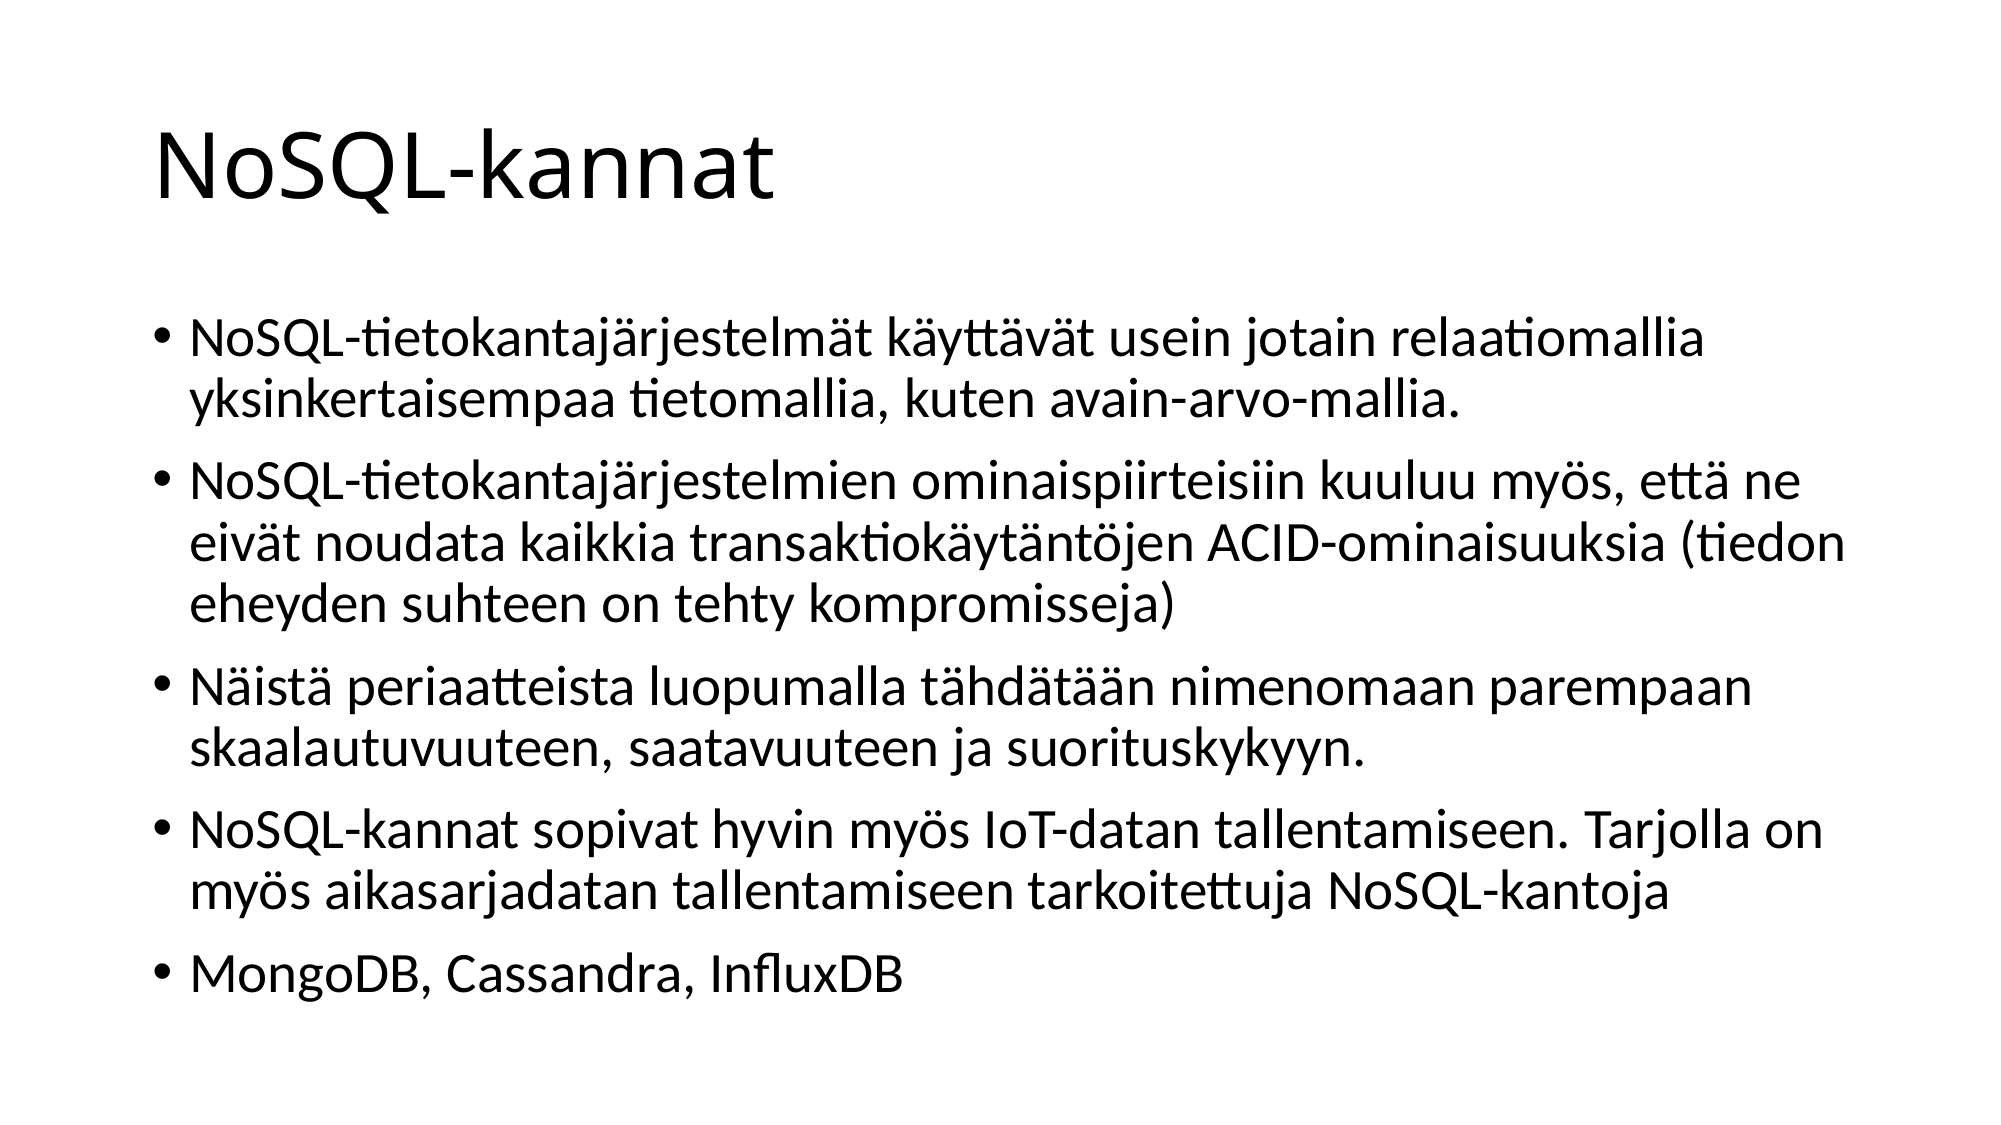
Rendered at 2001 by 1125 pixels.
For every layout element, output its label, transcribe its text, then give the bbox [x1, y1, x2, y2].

list NoSQL-tietokantajärjestelmät käyttävät usein jotain relaatiomallia yksinkertaisempaa tietomallia, kuten avain-arvo-mallia. NoSQL-tietokantajärjestelmien ominaispiirteisiin kuuluu myös, että ne eivät noudata kaikkia transaktiokäytäntöjen ACID-ominaisuuksia (tiedon eheyden suhteen on tehty kompromisseja) Näistä periaatteista luopumalla tähdätään nimenomaan parempaan skaalautuvuuteen, saatavuuteen ja suorituskykyyn. NoSQL-kannat sopivat hyvin myös IoT-datan tallentamiseen. Tarjolla on myös aikasarjadatan tallentamiseen tarkoitettuja NoSQL-kantoja MongoDB, Cassandra, InfluxDB [137, 299, 1863, 1014]
title NoSQL-kannat [137, 59, 1863, 278]
